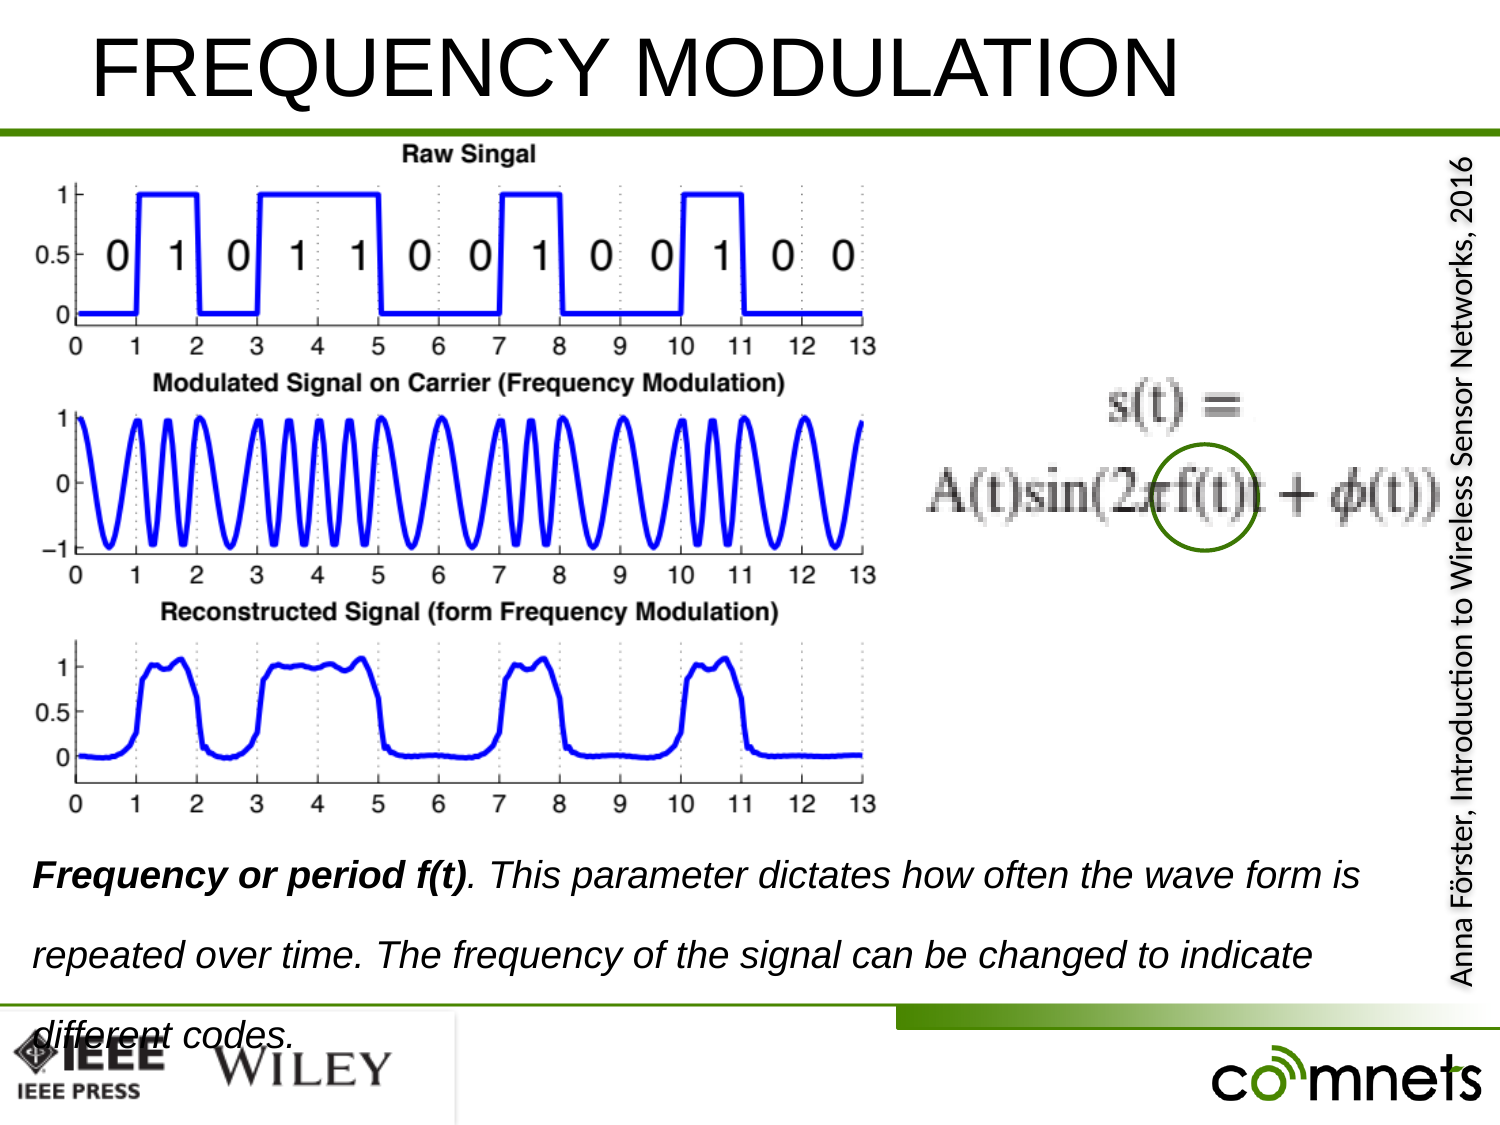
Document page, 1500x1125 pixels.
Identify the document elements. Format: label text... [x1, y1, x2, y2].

picture [0, 0, 1500, 1125]
title FREQUENCY MODULATION [75, 0, 1425, 126]
text_box Frequency or period f(t). This parameter dictates how often the wave form is repeated over time. The frequency of the signal can be changed to indicate different codes. [17, 834, 1412, 1090]
